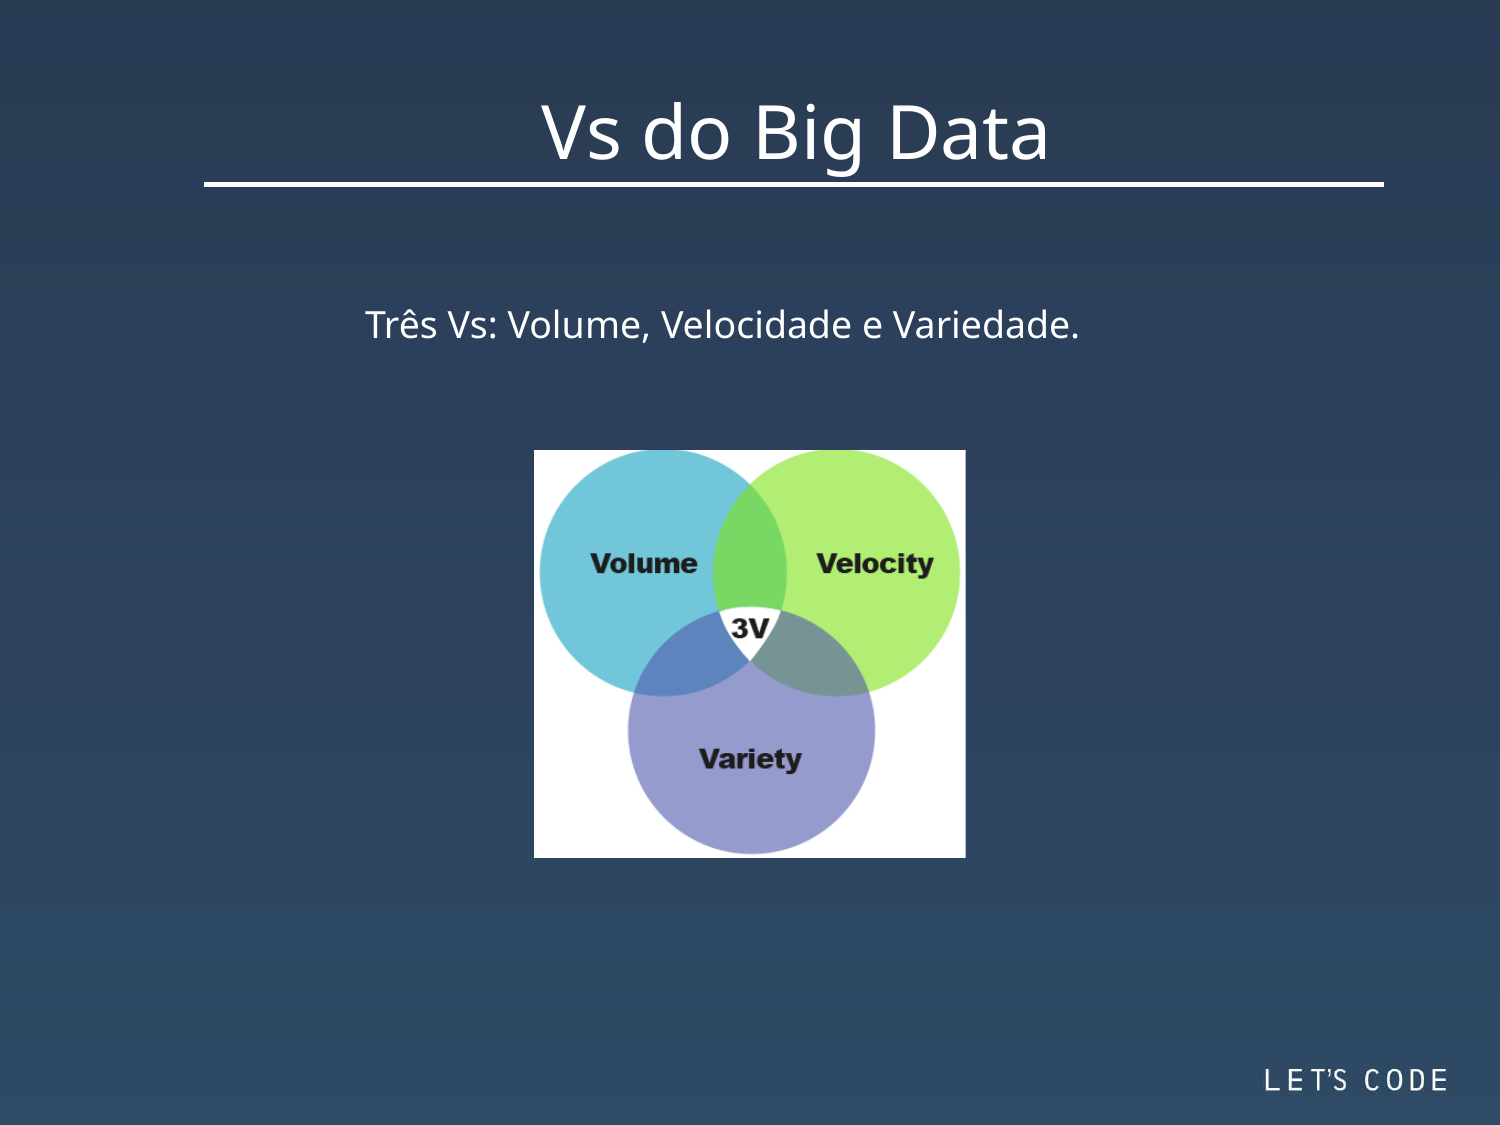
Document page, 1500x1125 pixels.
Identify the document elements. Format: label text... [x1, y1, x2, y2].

picture [0, 0, 1500, 1125]
text_box Vs do Big Data [195, 69, 1399, 168]
text_box Três Vs: Volume, Velocidade e Variedade. [350, 285, 1150, 367]
